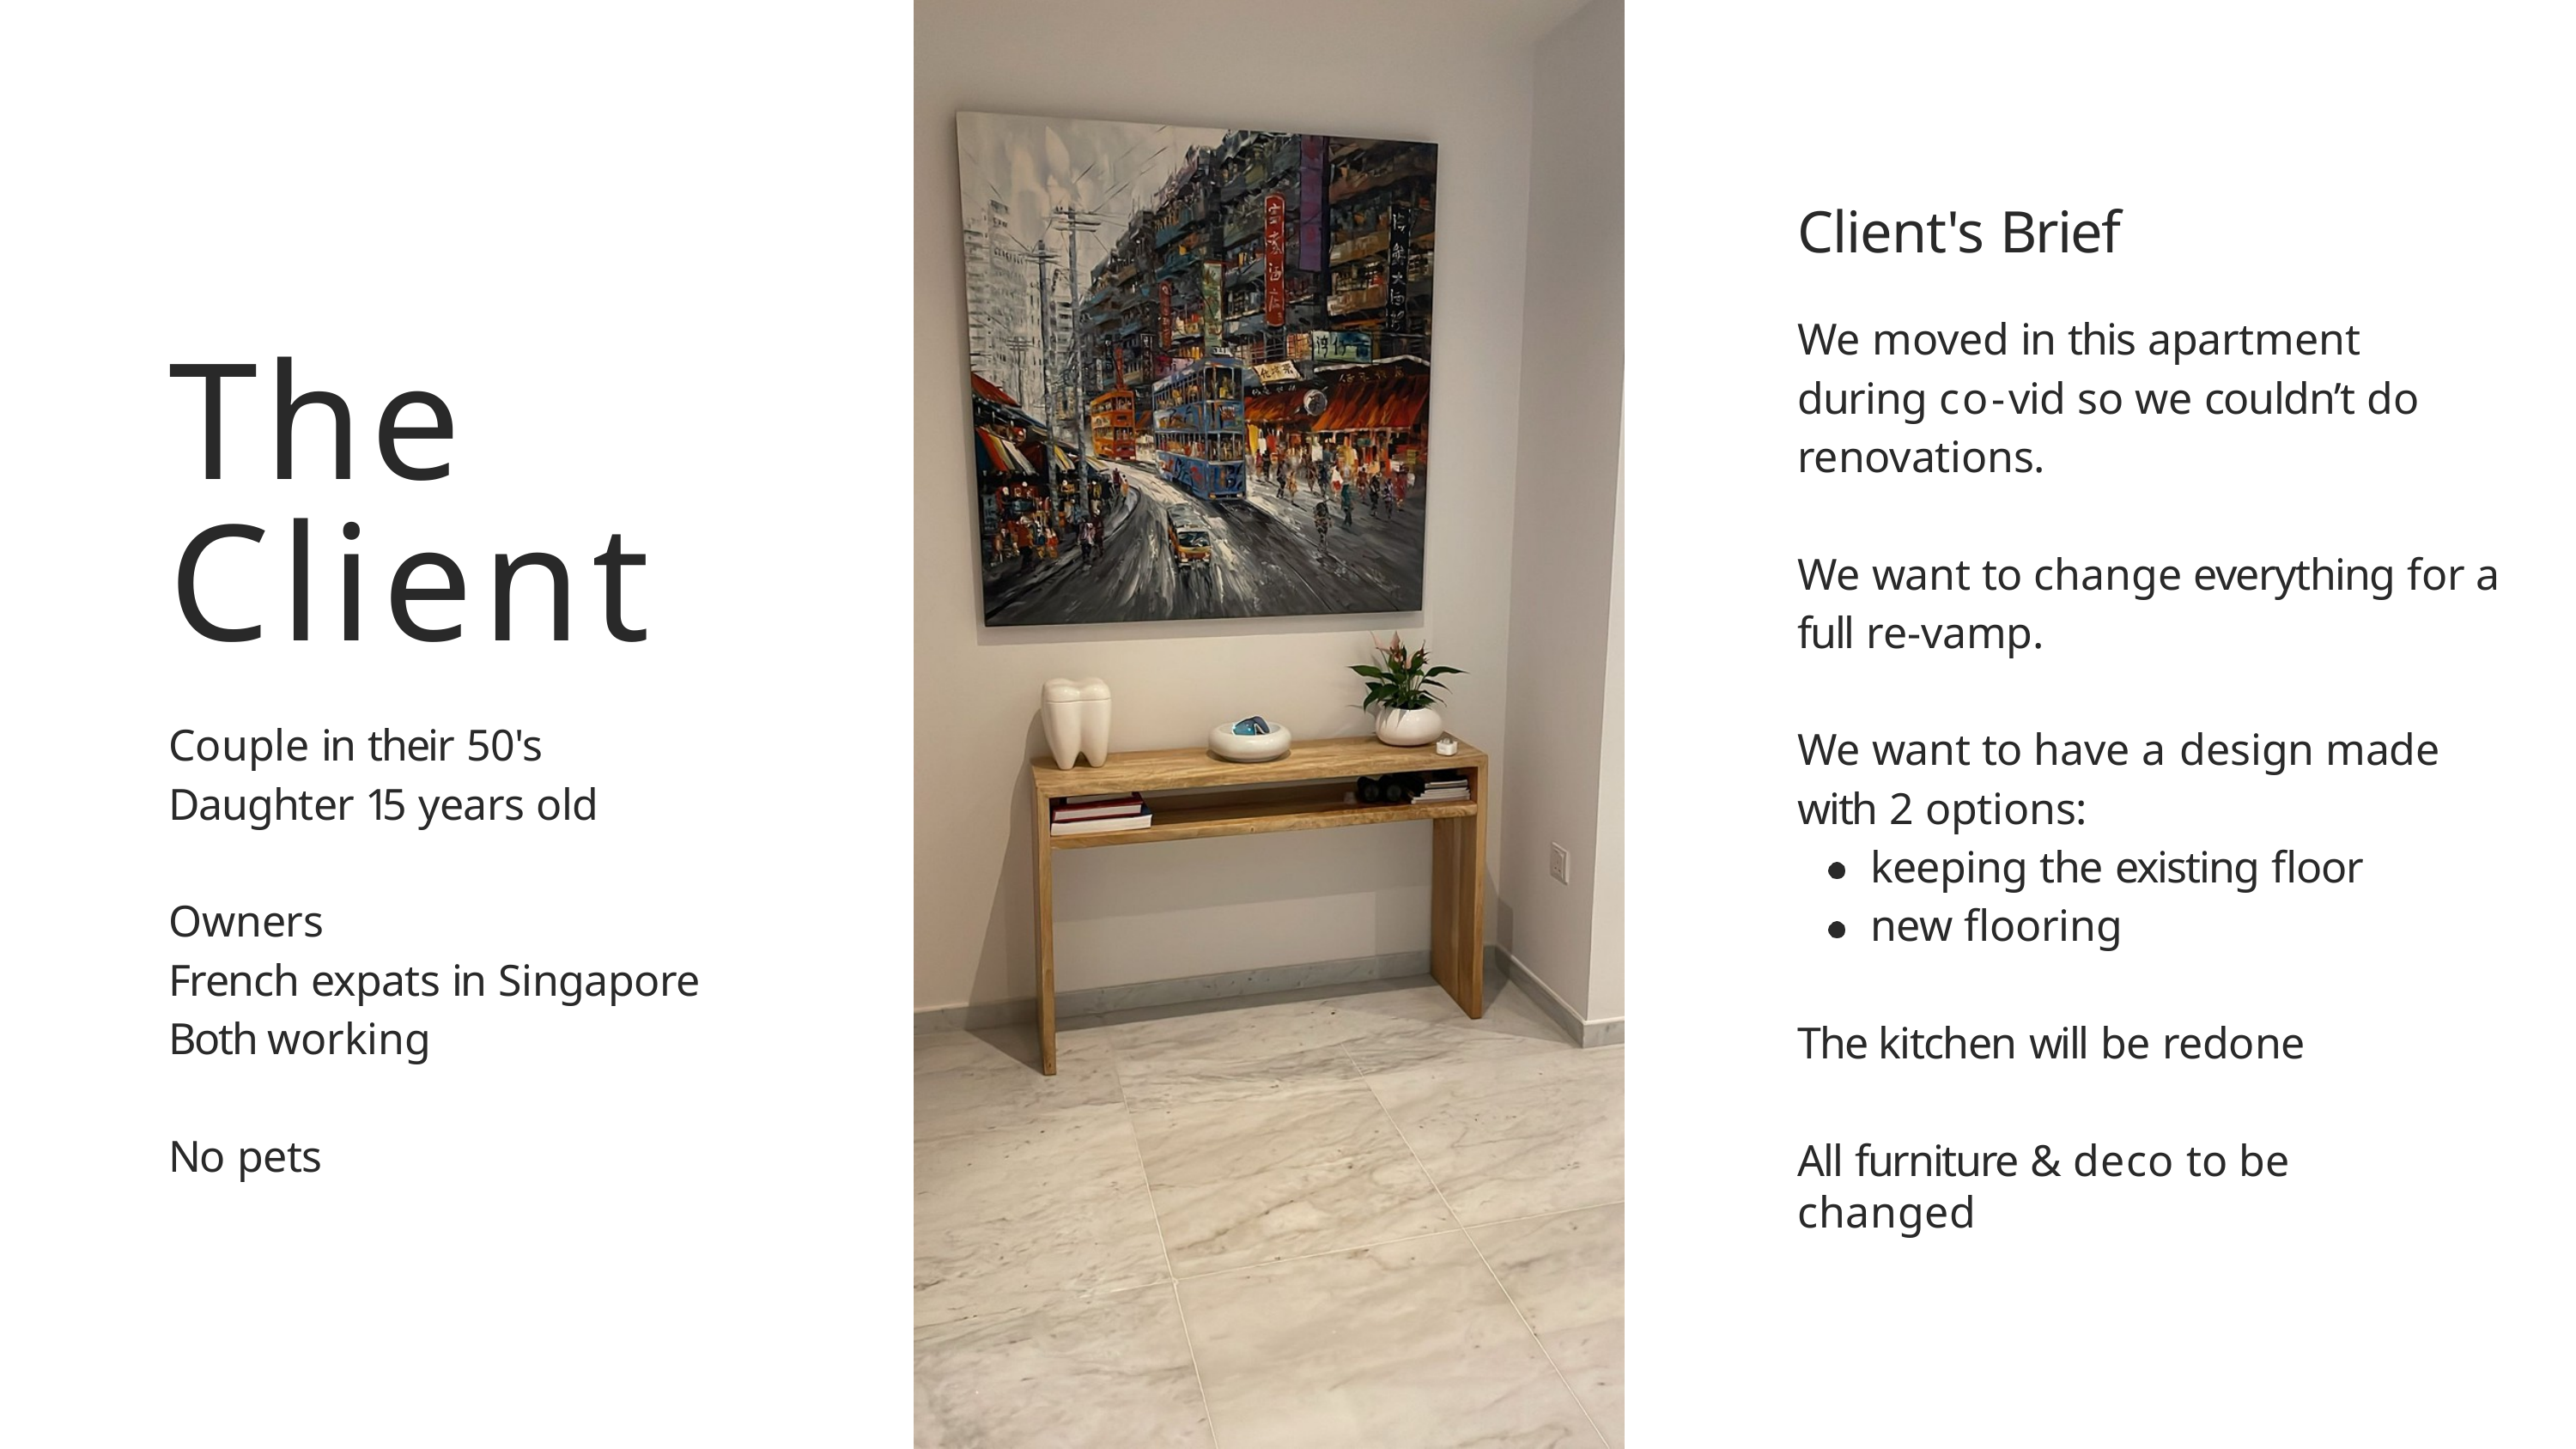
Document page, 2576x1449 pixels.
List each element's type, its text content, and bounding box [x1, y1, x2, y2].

list The Client Couple in their 50's Daughter 15 years old Owners French expats in Singapore Both working No pets [167, 316, 737, 1181]
title Client's Brief [1795, 194, 2143, 439]
list We moved in this apartment during co-vid so we couldn’t do renovations. We want to change everything for a full re-vamp. We want to have a design made with 2 options: keeping the existing floor new flooring The kitchen will be redone All furniture & deco to be changed [1795, 303, 2518, 1237]
picture [1828, 862, 1845, 879]
picture [1828, 921, 1845, 938]
picture [914, 0, 1625, 1449]
